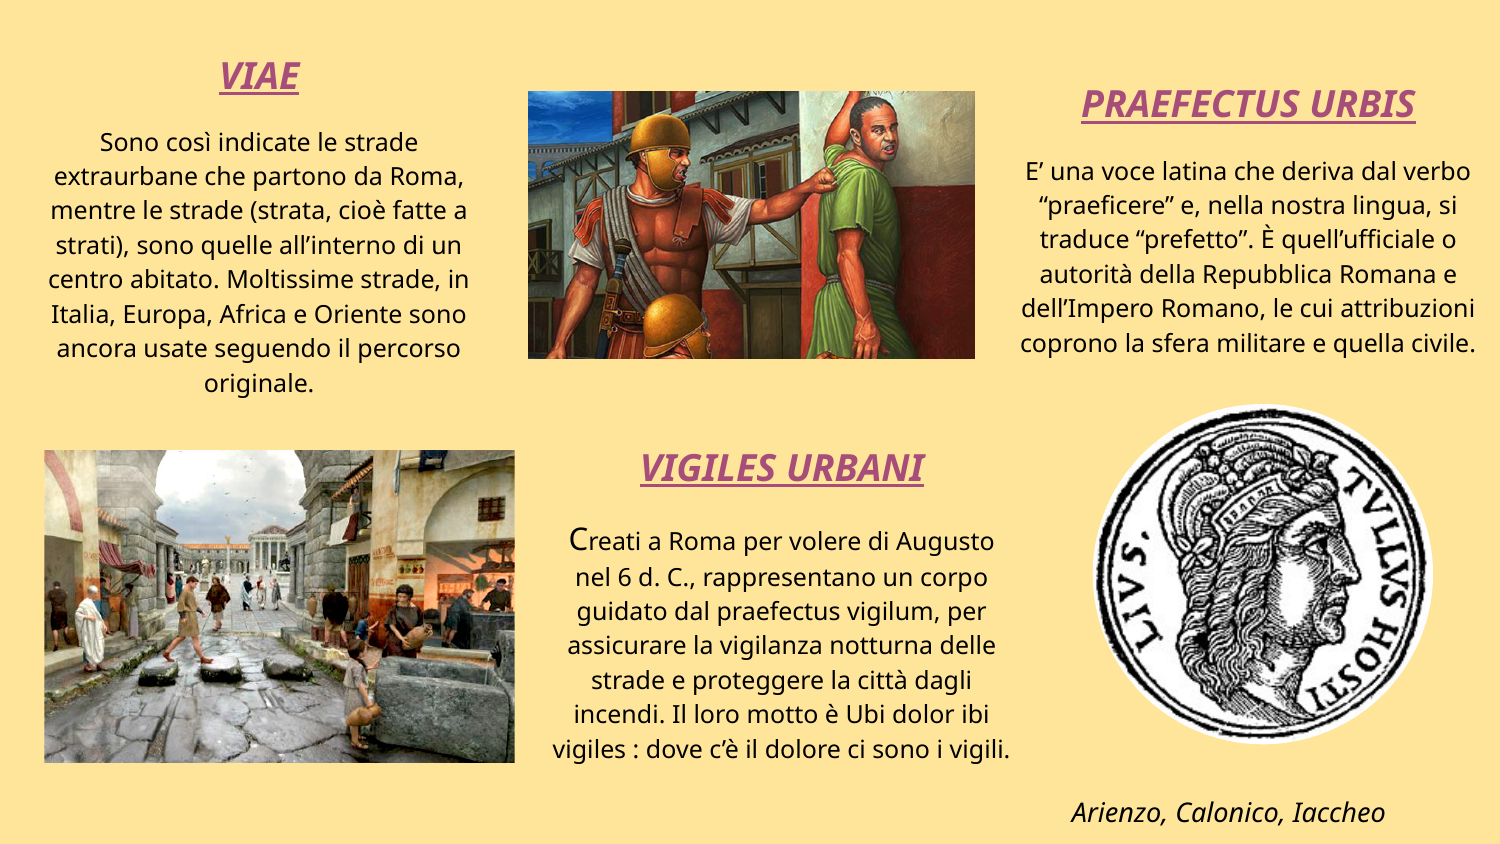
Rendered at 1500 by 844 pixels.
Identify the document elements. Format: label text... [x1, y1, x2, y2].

text_box VIAE Sono così indicate le strade extraurbane che partono da Roma, mentre le strade (strata, cioè fatte a strati), sono quelle all’interno di un centro abitato. Moltissime strade, in Italia, Europa, Africa e Oriente sono ancora usate seguendo il percorso originale. [11, 29, 508, 472]
picture [527, 90, 999, 359]
text_box Arienzo, Calonico, Iaccheo [1056, 780, 1500, 843]
list PRAEFECTUS URBIS E’ una voce latina che deriva dal verbo “praeficere” e, nella nostra lingua, si traduce “prefetto”. È quell’ufficiale o autorità della Repubblica Romana e dell’Impero Romano, le cui attribuzioni coprono la sfera militare e quella civile. [991, 58, 1500, 515]
picture [44, 450, 515, 763]
picture [1092, 403, 1434, 745]
text_box VIGILES URBANI Creati a Roma per volere di Augusto nel 6 d. C., rappresentano un corpo guidato dal praefectus vigilum, per assicurare la vigilanza notturna delle strade e proteggere la città dagli incendi. Il loro motto è Ubi dolor ibi vigiles : dove c’è il dolore ci sono i vigili. [534, 421, 1030, 779]
